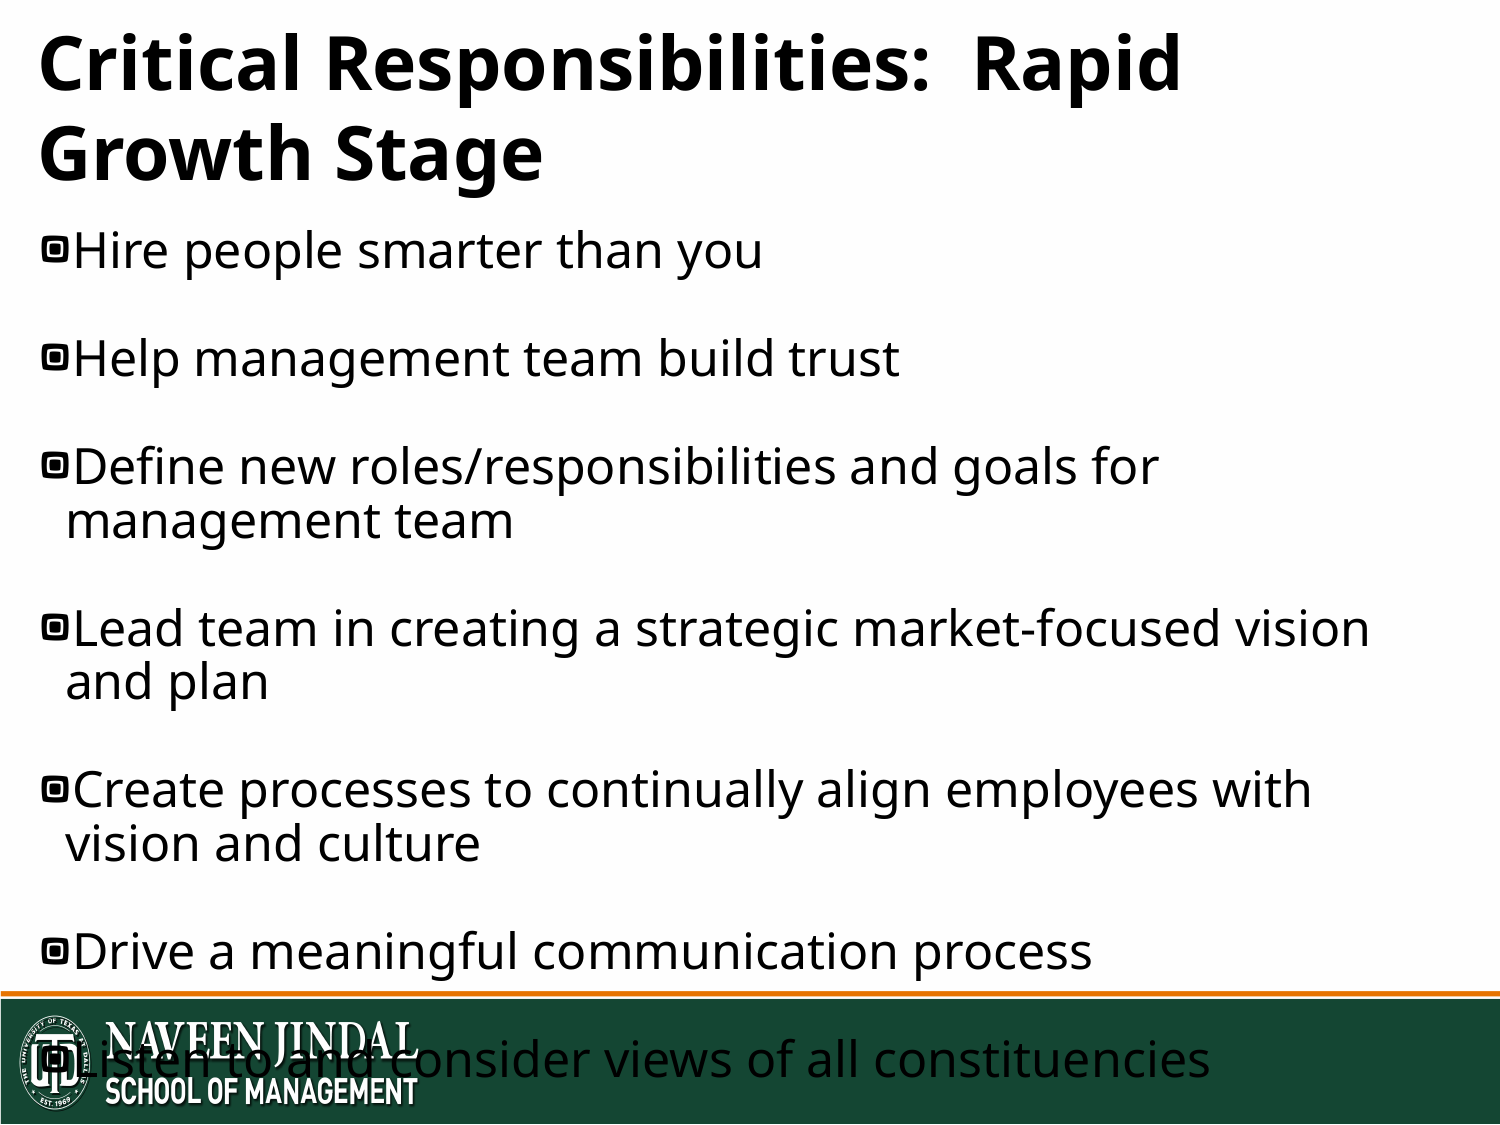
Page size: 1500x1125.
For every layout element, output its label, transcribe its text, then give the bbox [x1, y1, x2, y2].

picture [0, 0, 1500, 1125]
list Hire people smarter than you Help management team build trust Define new roles/responsibilities and goals for management team Lead team in creating a strategic market-focused vision and plan Create processes to continually align employees with vision and culture Drive a meaningful communication process Listen to and consider views of all constituencies [37, 172, 1463, 983]
title Critical Responsibilities: Rapid Growth Stage [37, 49, 1463, 162]
